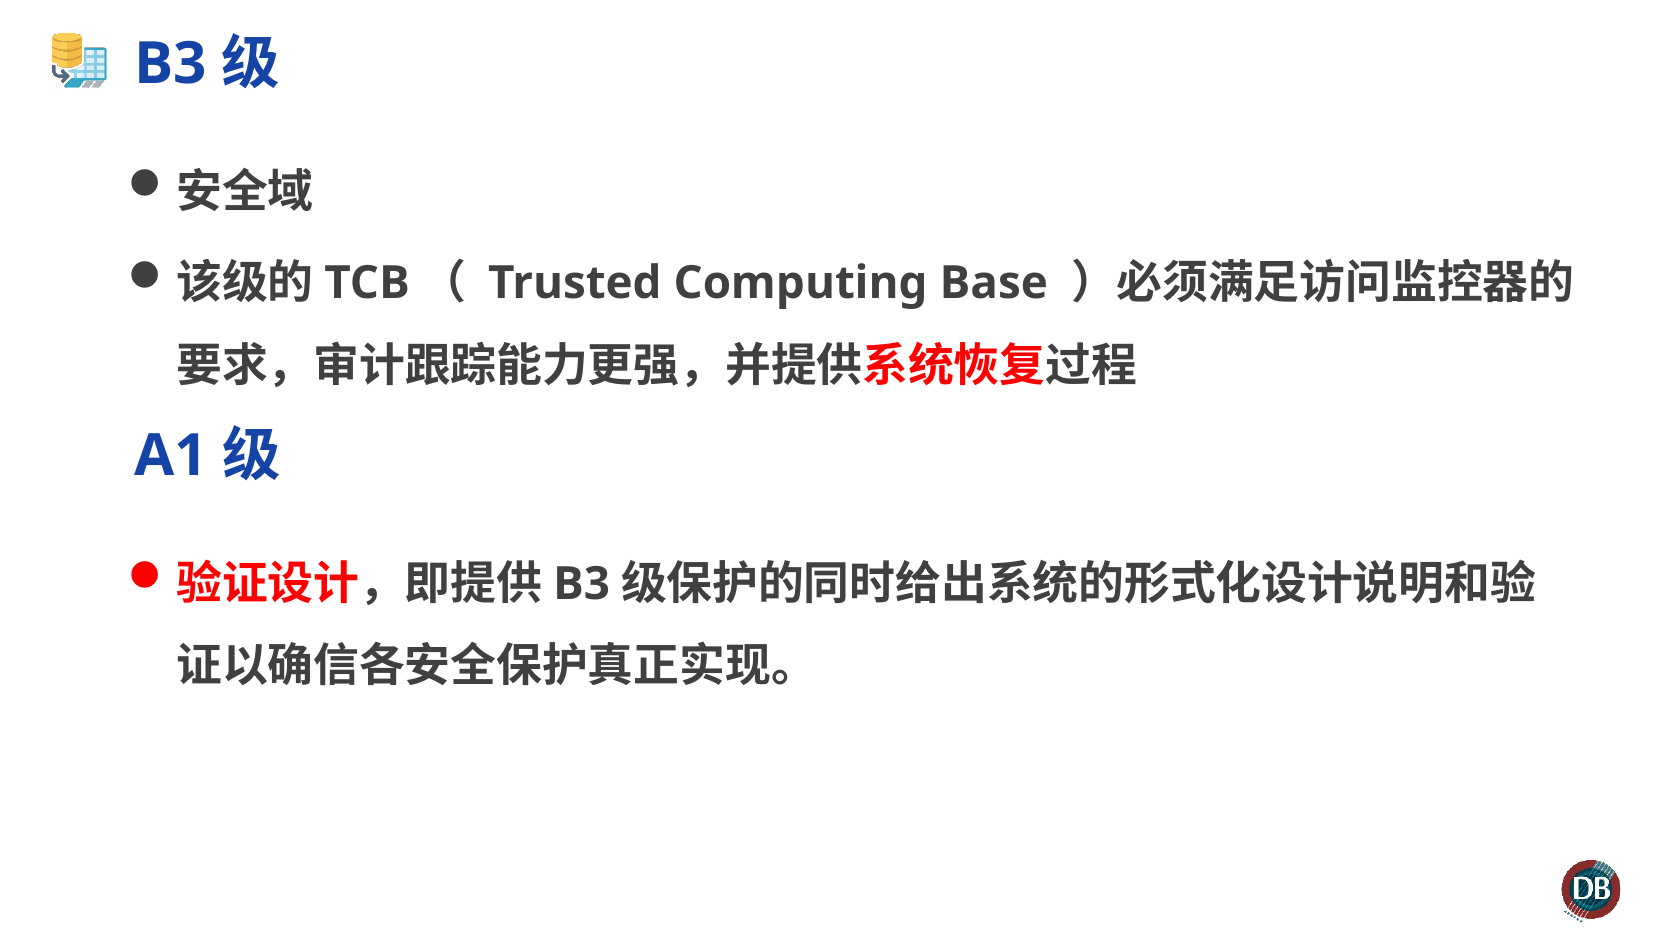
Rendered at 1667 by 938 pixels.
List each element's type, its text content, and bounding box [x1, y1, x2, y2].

text_box 验证设计，即提供B3级保护的同时给出系统的形式化设计说明和验证以确信各安全保护真正实现。 [112, 518, 1590, 763]
picture [1557, 858, 1623, 924]
picture [49, 30, 109, 90]
list 安全域 该级的TCB（ Trusted Computing Base ）必须满足访问监控器的要求，审计跟踪能力更强，并提供系统恢复过程 [112, 126, 1590, 518]
text_box A1级 [118, 408, 1590, 496]
title B3级 [118, 0, 1590, 126]
